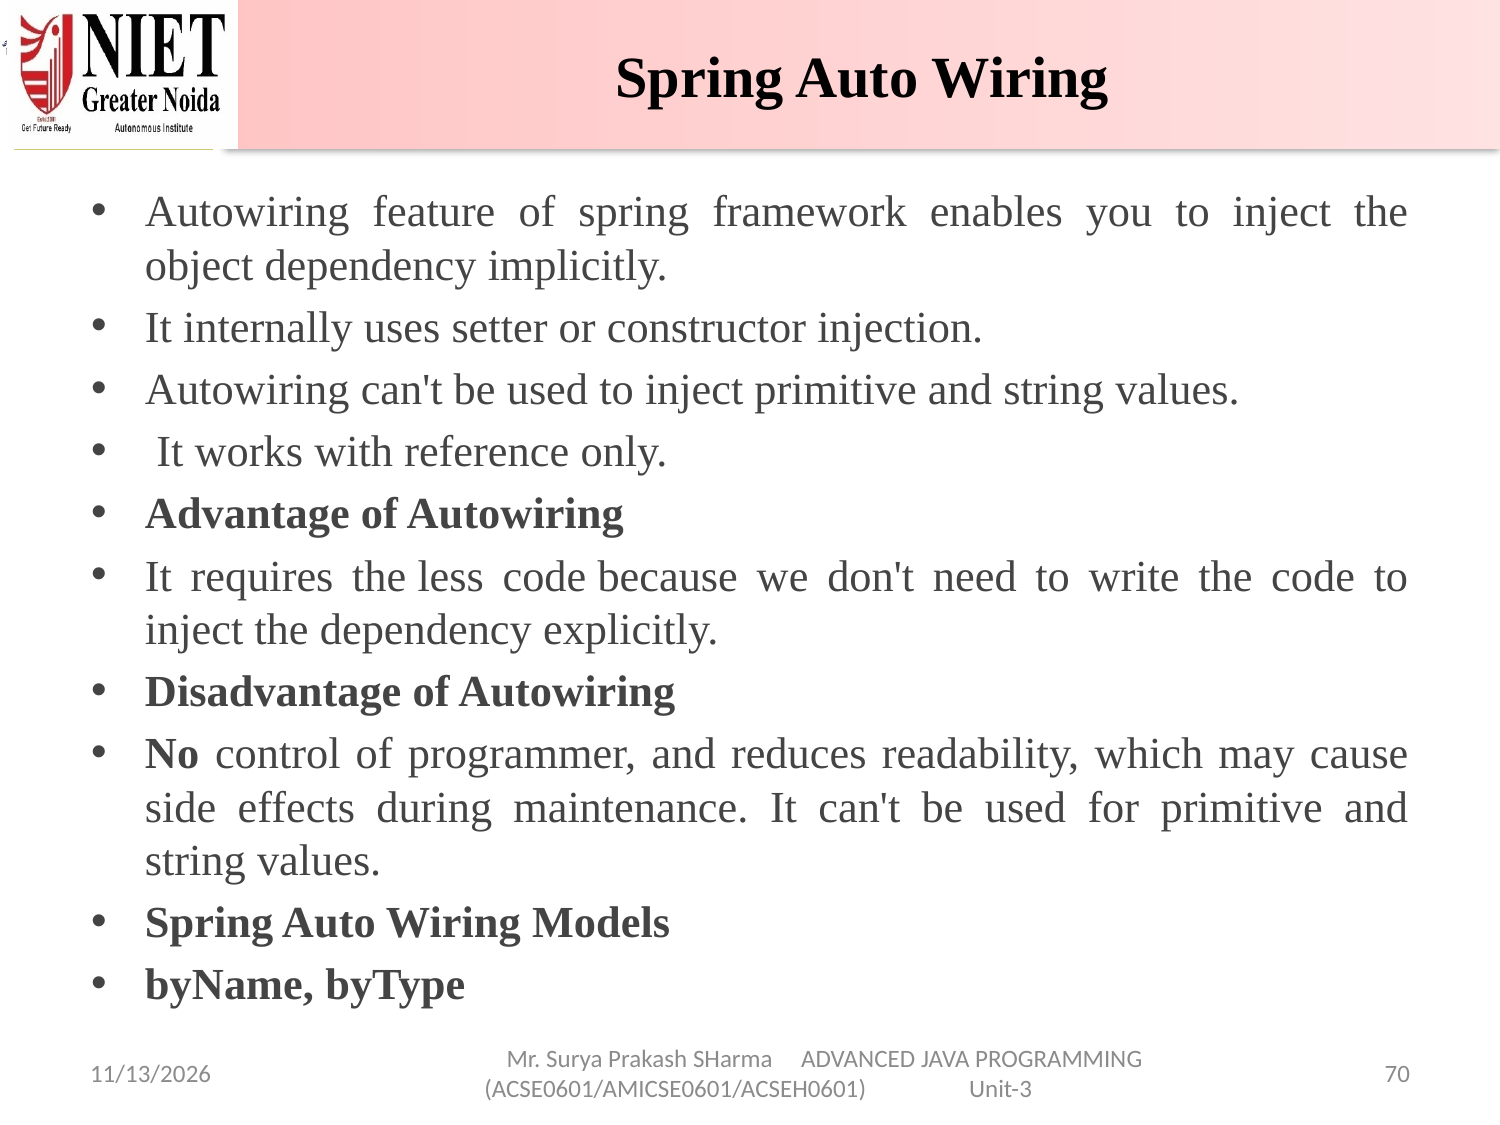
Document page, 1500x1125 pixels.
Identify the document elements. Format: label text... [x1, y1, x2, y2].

text_box Spring Auto Wiring [239, 0, 1500, 149]
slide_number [75, 1042, 412, 1103]
picture [2, 0, 238, 150]
footer Mr. Surya Prakash SHarma ADVANCED JAVA PROGRAMMING (ACSE0601/AMICSE0601/ACSEH0601) Unit-3 [412, 1042, 1074, 1103]
list Autowiring feature of spring framework enables you to inject the object dependency implicitly. It internally uses setter or constructor injection. Autowiring can't be used to inject primitive and string values. It works with reference only. Advantage of Autowiring It requires the less code because we don't need to write the code to inject the dependency explicitly. Disadvantage of Autowiring No control of programmer, and reduces readability, which may cause side effects during maintenance. It can't be used for primitive and string values. Spring Auto Wiring Models byName, byType [76, 174, 1426, 1025]
slide_number 70 [1074, 1042, 1425, 1103]
